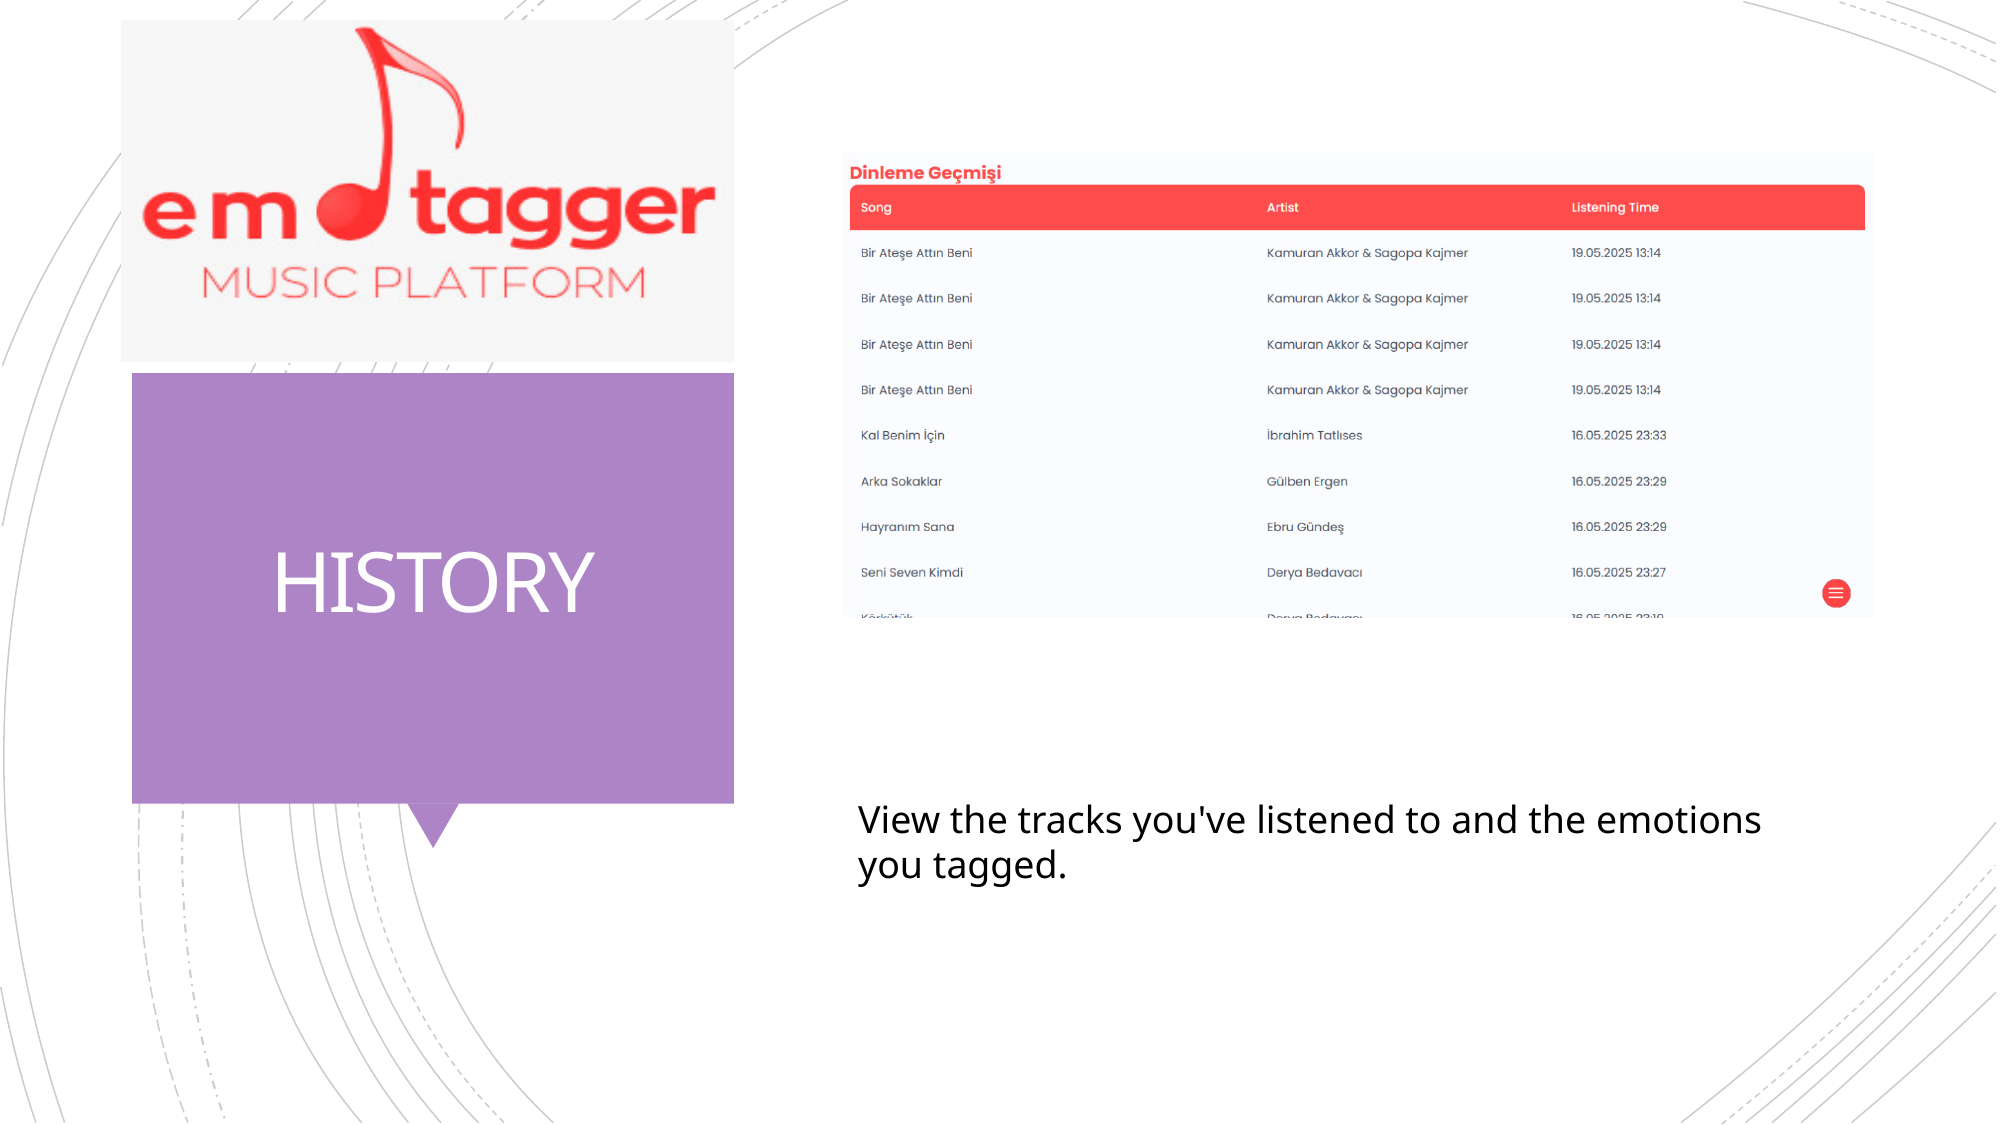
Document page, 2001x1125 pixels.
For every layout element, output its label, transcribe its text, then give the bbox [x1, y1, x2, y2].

text_box View the tracks you've listened to and the emotions you tagged. [843, 788, 1818, 894]
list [843, 153, 1875, 618]
title HISTORY [145, 385, 720, 789]
picture [120, 20, 735, 362]
